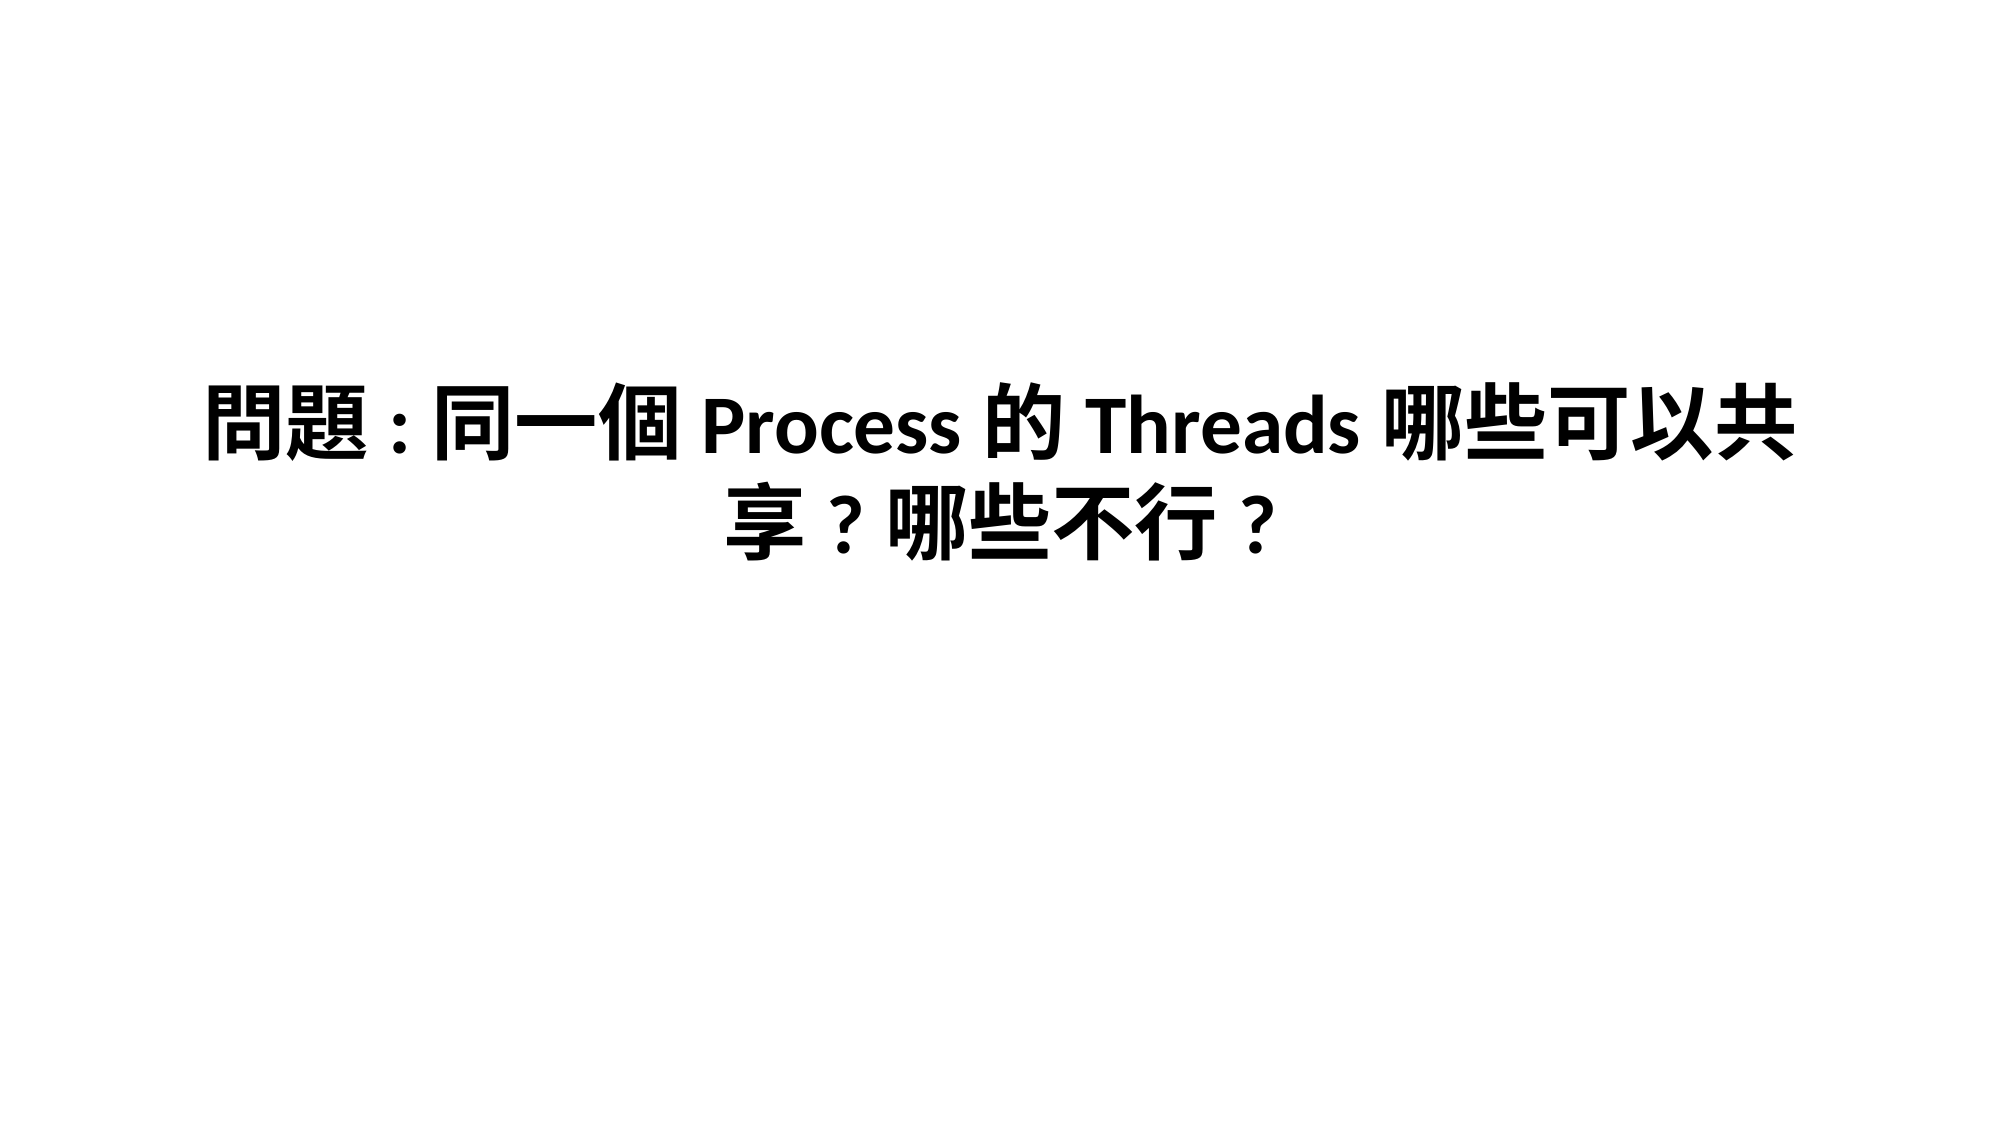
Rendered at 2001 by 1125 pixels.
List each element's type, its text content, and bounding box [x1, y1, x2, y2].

title 問題:同一個Process的Threads哪些可以共享?哪些不行? [149, 349, 1851, 591]
